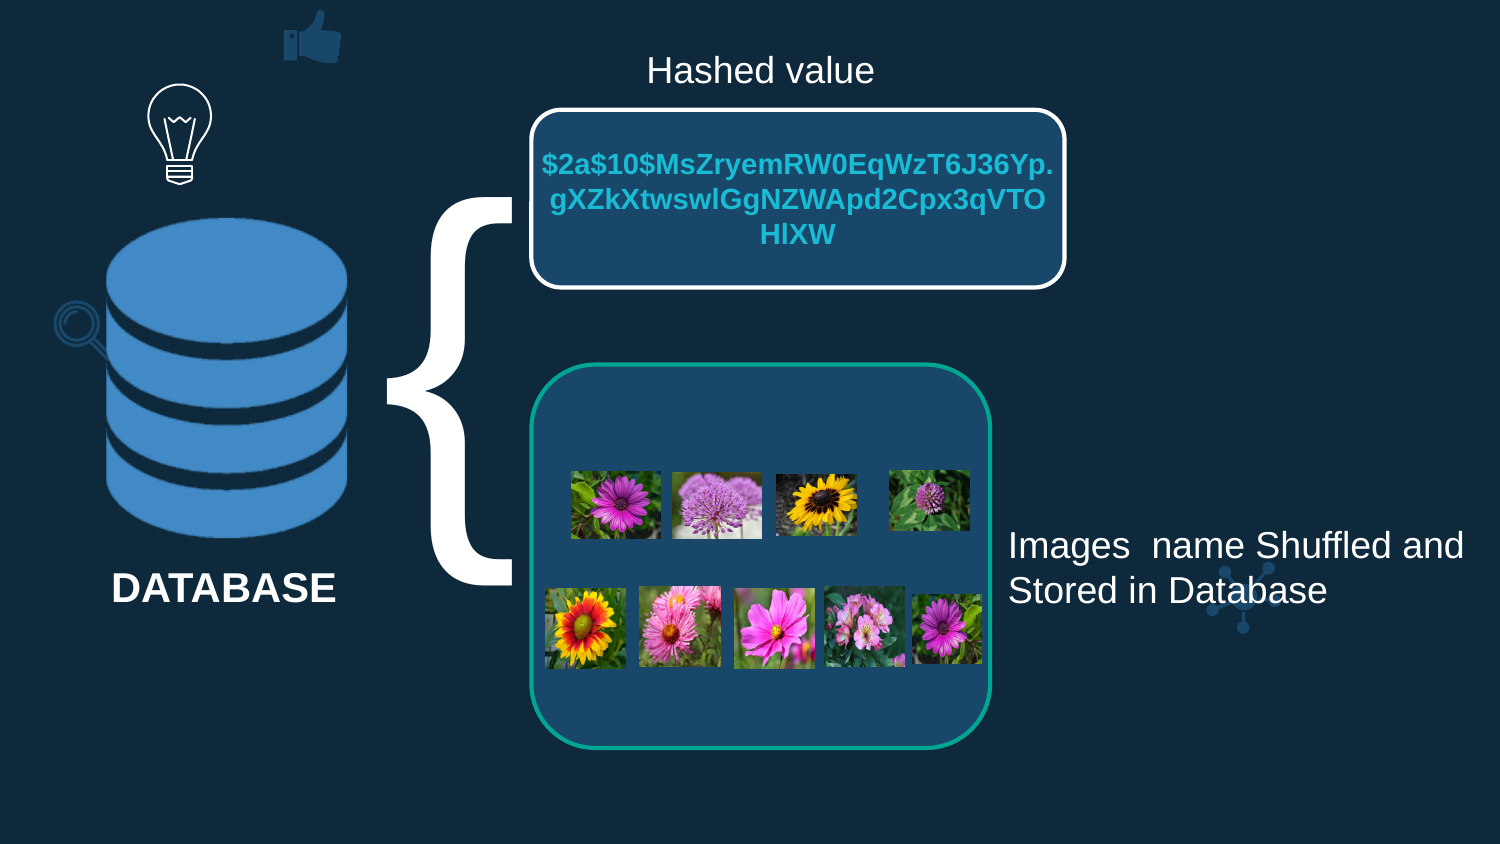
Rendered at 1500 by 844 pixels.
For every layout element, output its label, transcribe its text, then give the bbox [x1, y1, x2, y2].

picture [776, 474, 857, 536]
text_box Hashed value [631, 38, 890, 99]
picture [734, 588, 816, 670]
text_box { [365, 75, 463, 591]
text_box [529, 107, 1067, 137]
picture [639, 586, 721, 667]
picture [912, 594, 983, 664]
text_box [529, 258, 1067, 290]
picture [823, 586, 905, 667]
picture [888, 469, 970, 531]
text_box $2a$10$MsZryemRW0EqWzT6J36Yp.gXZkXtwswlGgNZWApd2Cpx3qVTOHlXW [526, 137, 1070, 258]
text_box [529, 362, 993, 751]
picture [570, 471, 661, 539]
picture [545, 588, 627, 670]
picture [672, 471, 762, 539]
text_box DATABASE [96, 563, 353, 619]
picture [82, 215, 372, 554]
text_box Images name Shuffled and Stored in Database [993, 513, 1491, 619]
